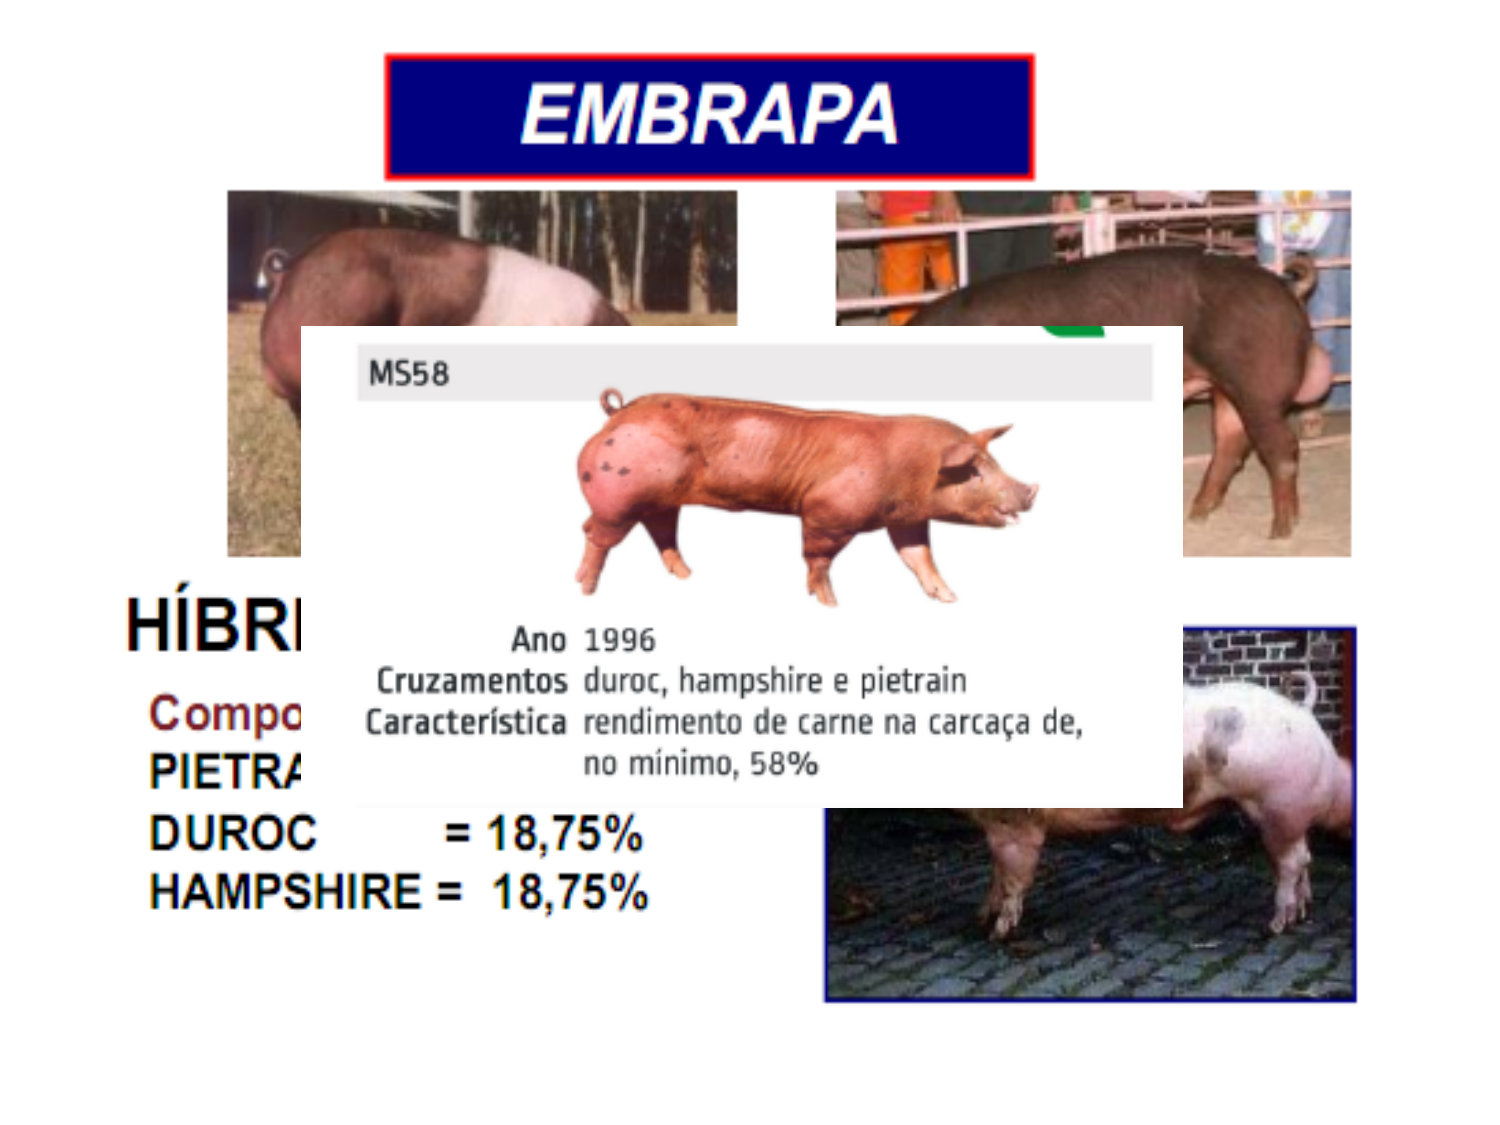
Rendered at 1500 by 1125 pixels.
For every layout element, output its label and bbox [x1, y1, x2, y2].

picture [52, 42, 1459, 1071]
